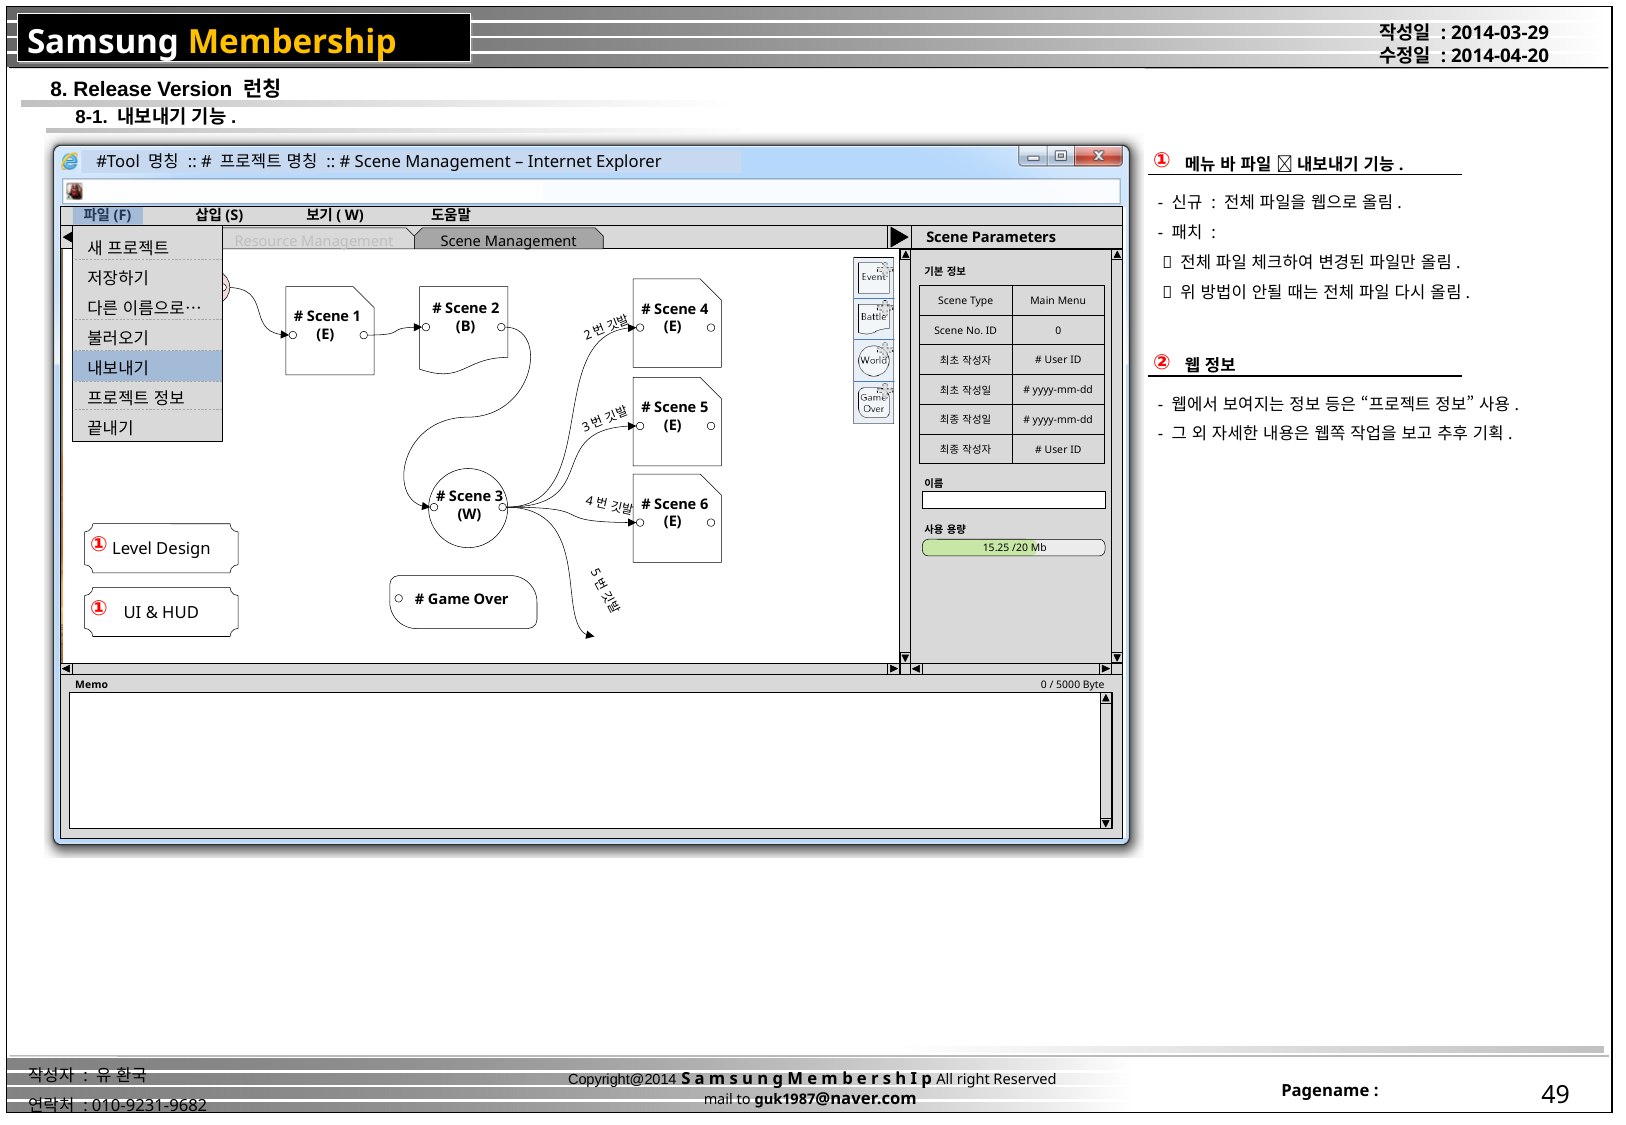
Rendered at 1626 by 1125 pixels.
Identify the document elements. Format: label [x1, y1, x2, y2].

text_box [1100, 817, 1112, 829]
text_box [1100, 692, 1112, 704]
text_box [900, 249, 912, 261]
text_box [887, 652, 923, 675]
text_box [72, 220, 423, 448]
picture [44, 132, 1144, 858]
text_box [1099, 652, 1123, 675]
text_box [895, 1046, 1604, 1053]
text_box [21, 67, 775, 132]
text_box [1144, 139, 1611, 309]
text_box [1111, 249, 1123, 261]
text_box [1144, 341, 1611, 451]
text_box [60, 662, 73, 675]
text_box [429, 278, 731, 637]
